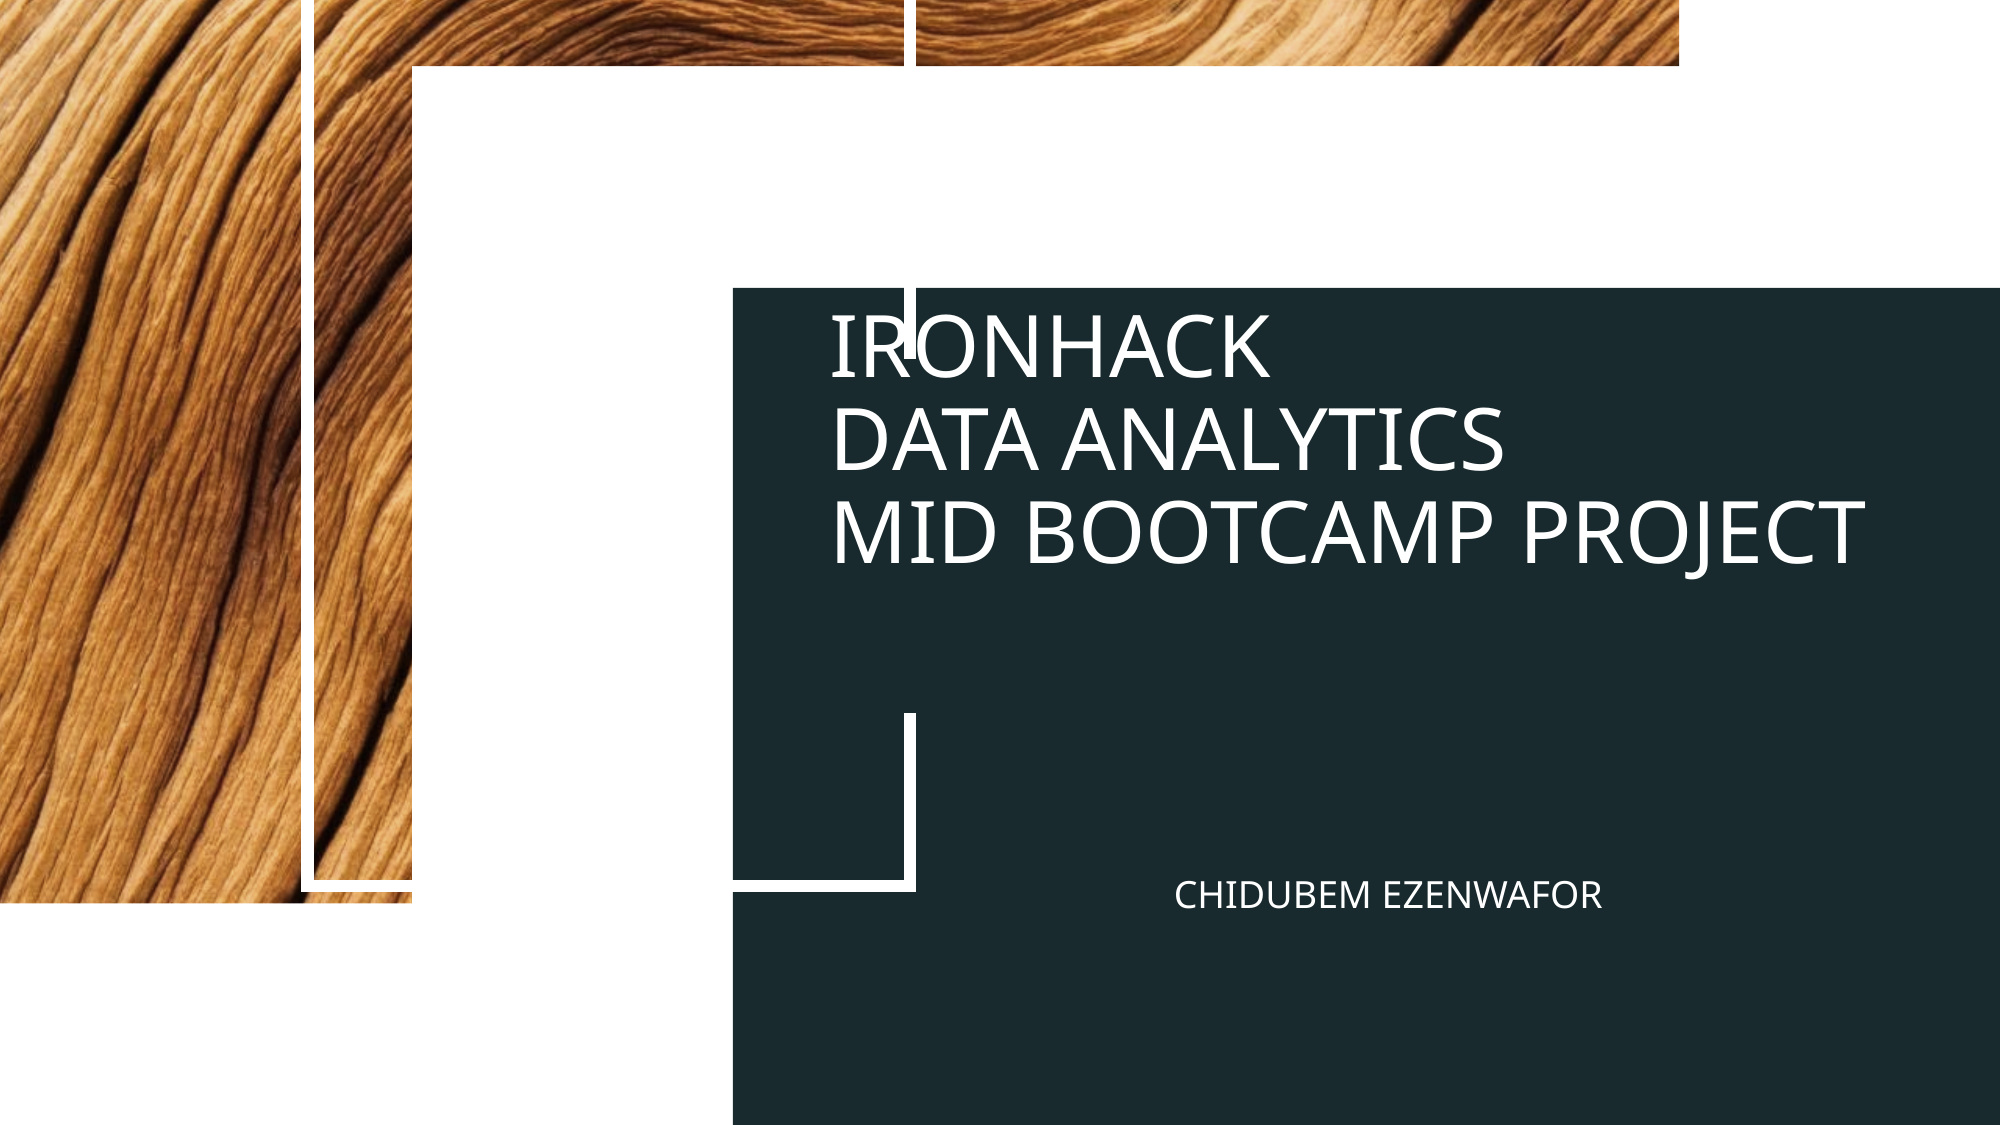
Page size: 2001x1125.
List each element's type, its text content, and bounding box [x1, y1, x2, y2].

picture [0, 0, 1680, 904]
title IRONHACK DATA ANALYTICS MID BOOTCAMP PROJECT [1680, 295, 1895, 704]
subtitle CHIDUBEM EZENWAFOR [1158, 863, 1895, 1011]
